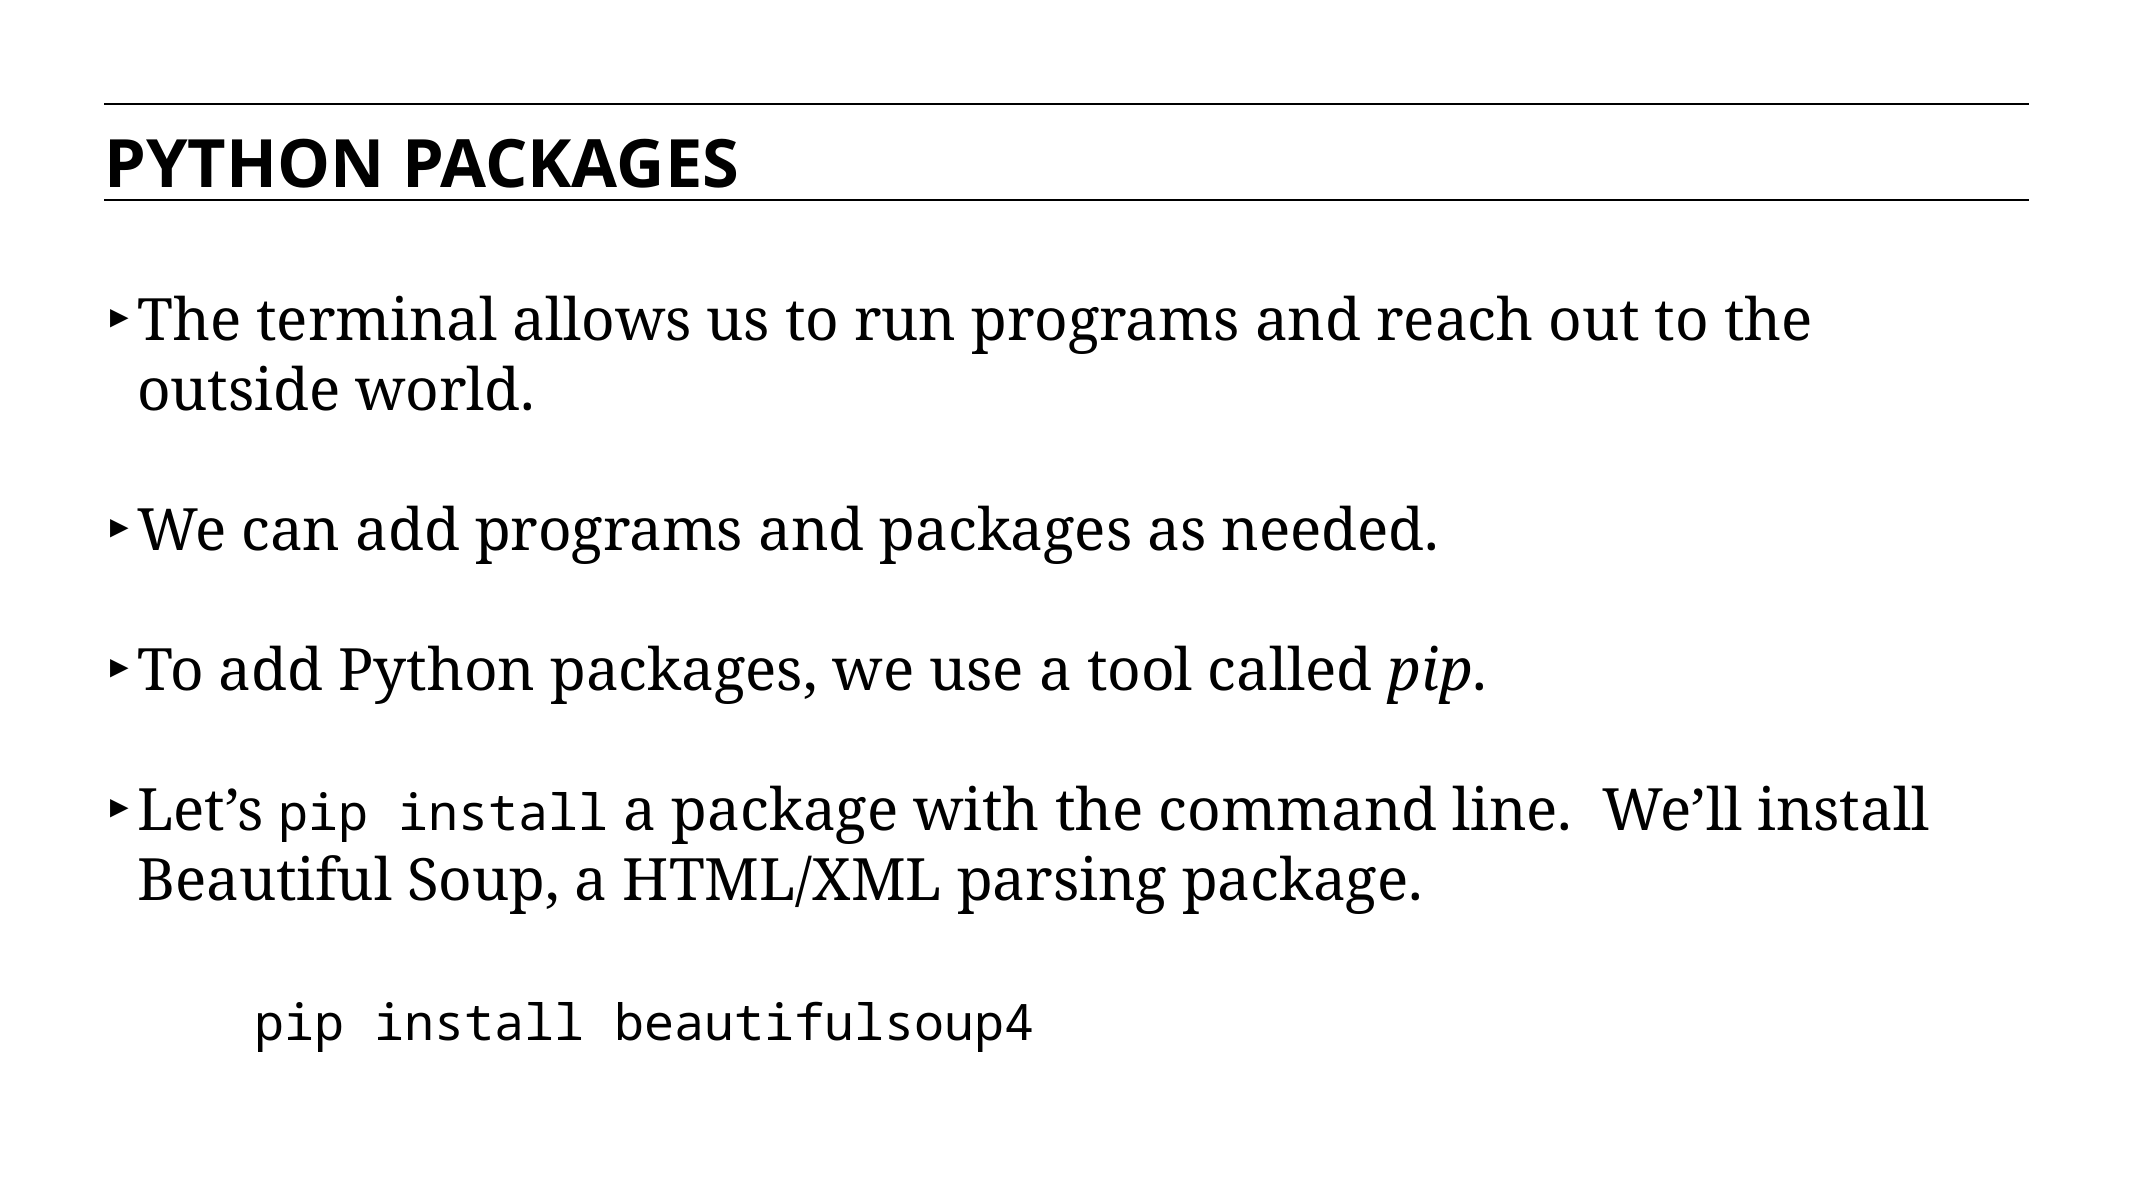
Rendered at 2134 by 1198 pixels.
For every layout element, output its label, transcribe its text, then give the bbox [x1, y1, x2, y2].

list The terminal allows us to run programs and reach out to the outside world. We can add programs and packages as needed. To add Python packages, we use a tool called pip. Let’s pip install a package with the command line. We’ll install Beautiful Soup, a HTML/XML parsing package. pip install beautifulsoup4 [104, 212, 2030, 837]
text_box PYTHON PACKAGES [104, 120, 2030, 192]
